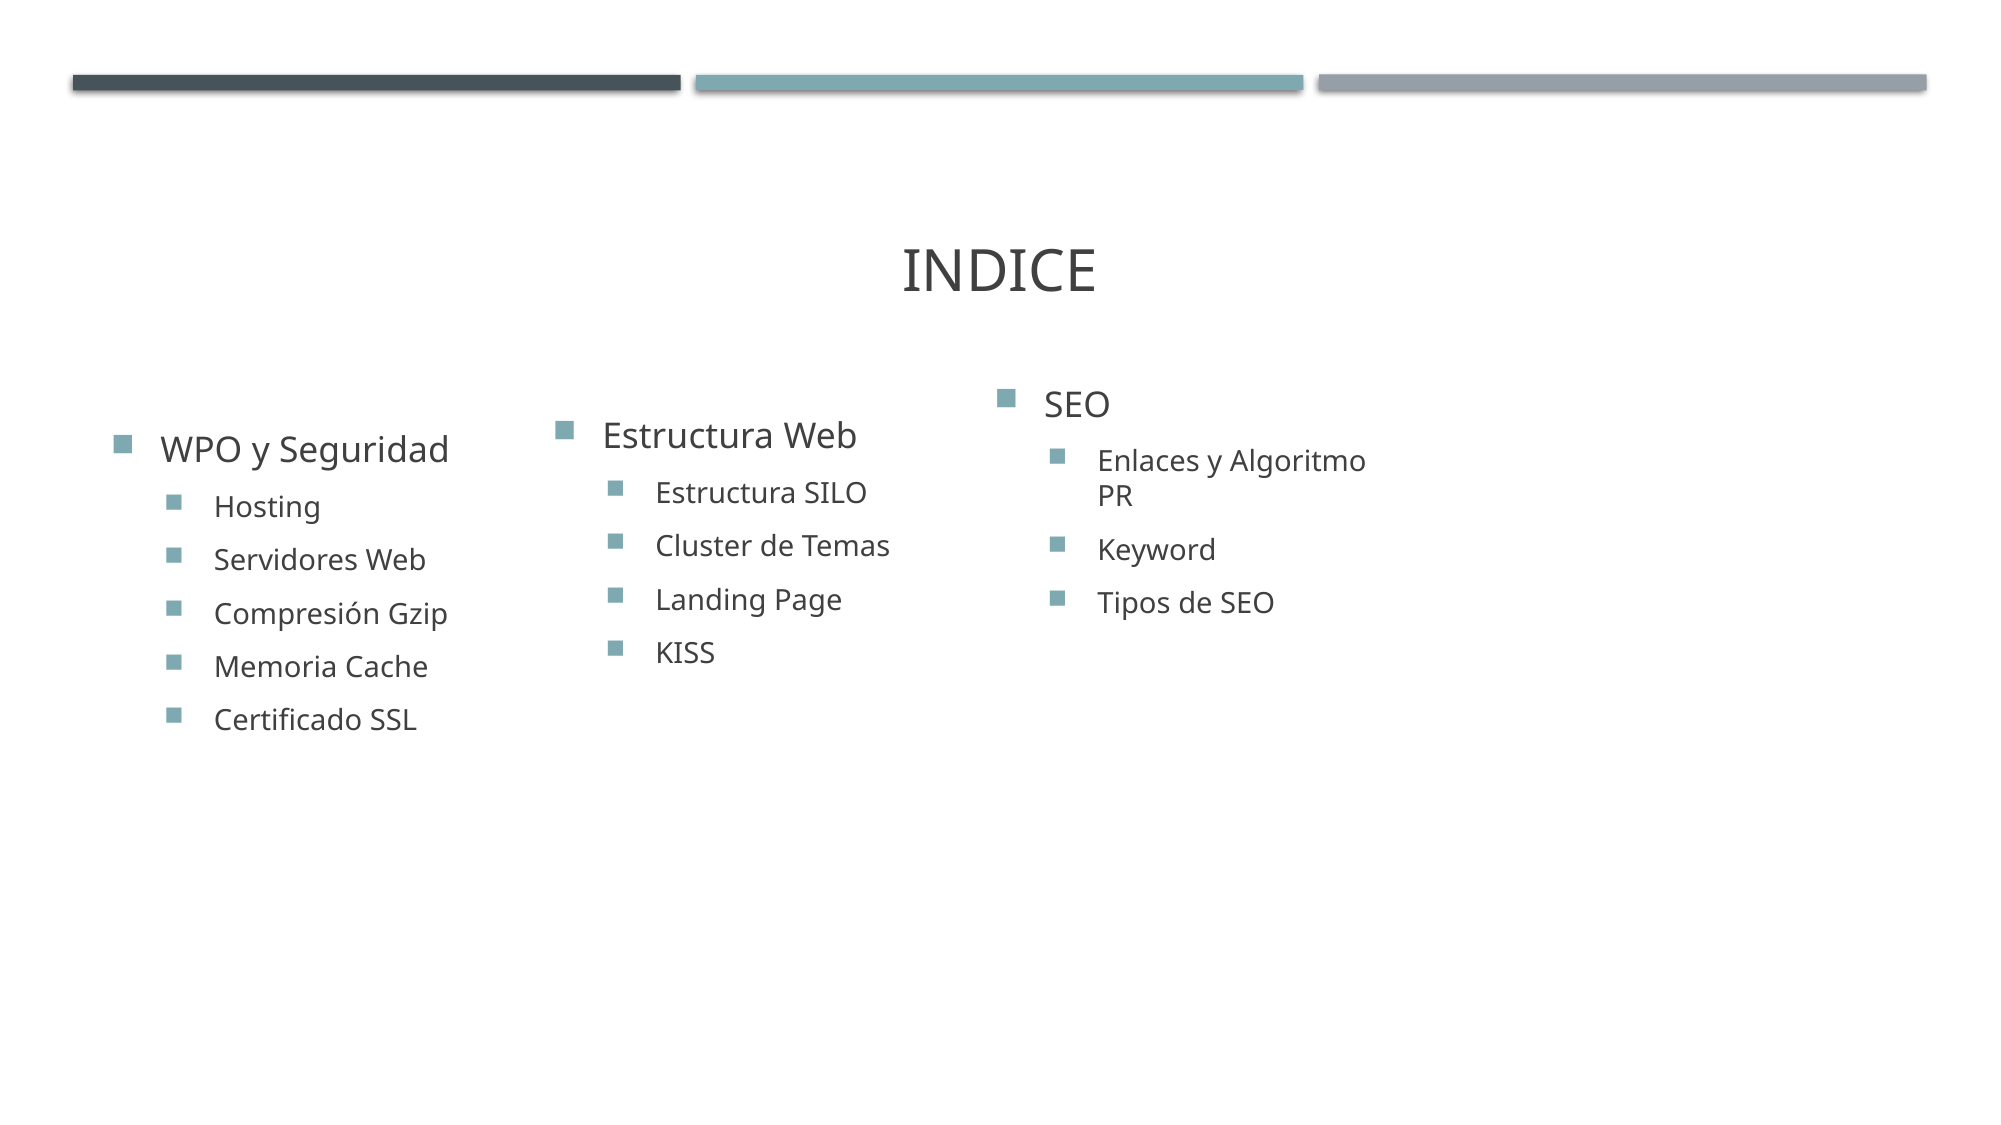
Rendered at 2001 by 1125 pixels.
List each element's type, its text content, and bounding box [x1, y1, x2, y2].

text_box Estructura Web Estructura SILO Cluster de Temas Landing Page KISS [537, 310, 948, 769]
text_box SEO Enlaces y Algoritmo PR Keyword Tipos de SEO [979, 295, 1408, 755]
title INDICE [95, 115, 1905, 311]
list WPO y Seguridad Hosting Servidores Web Compresión Gzip Memoria Cache Certificado SSL [95, 383, 507, 843]
